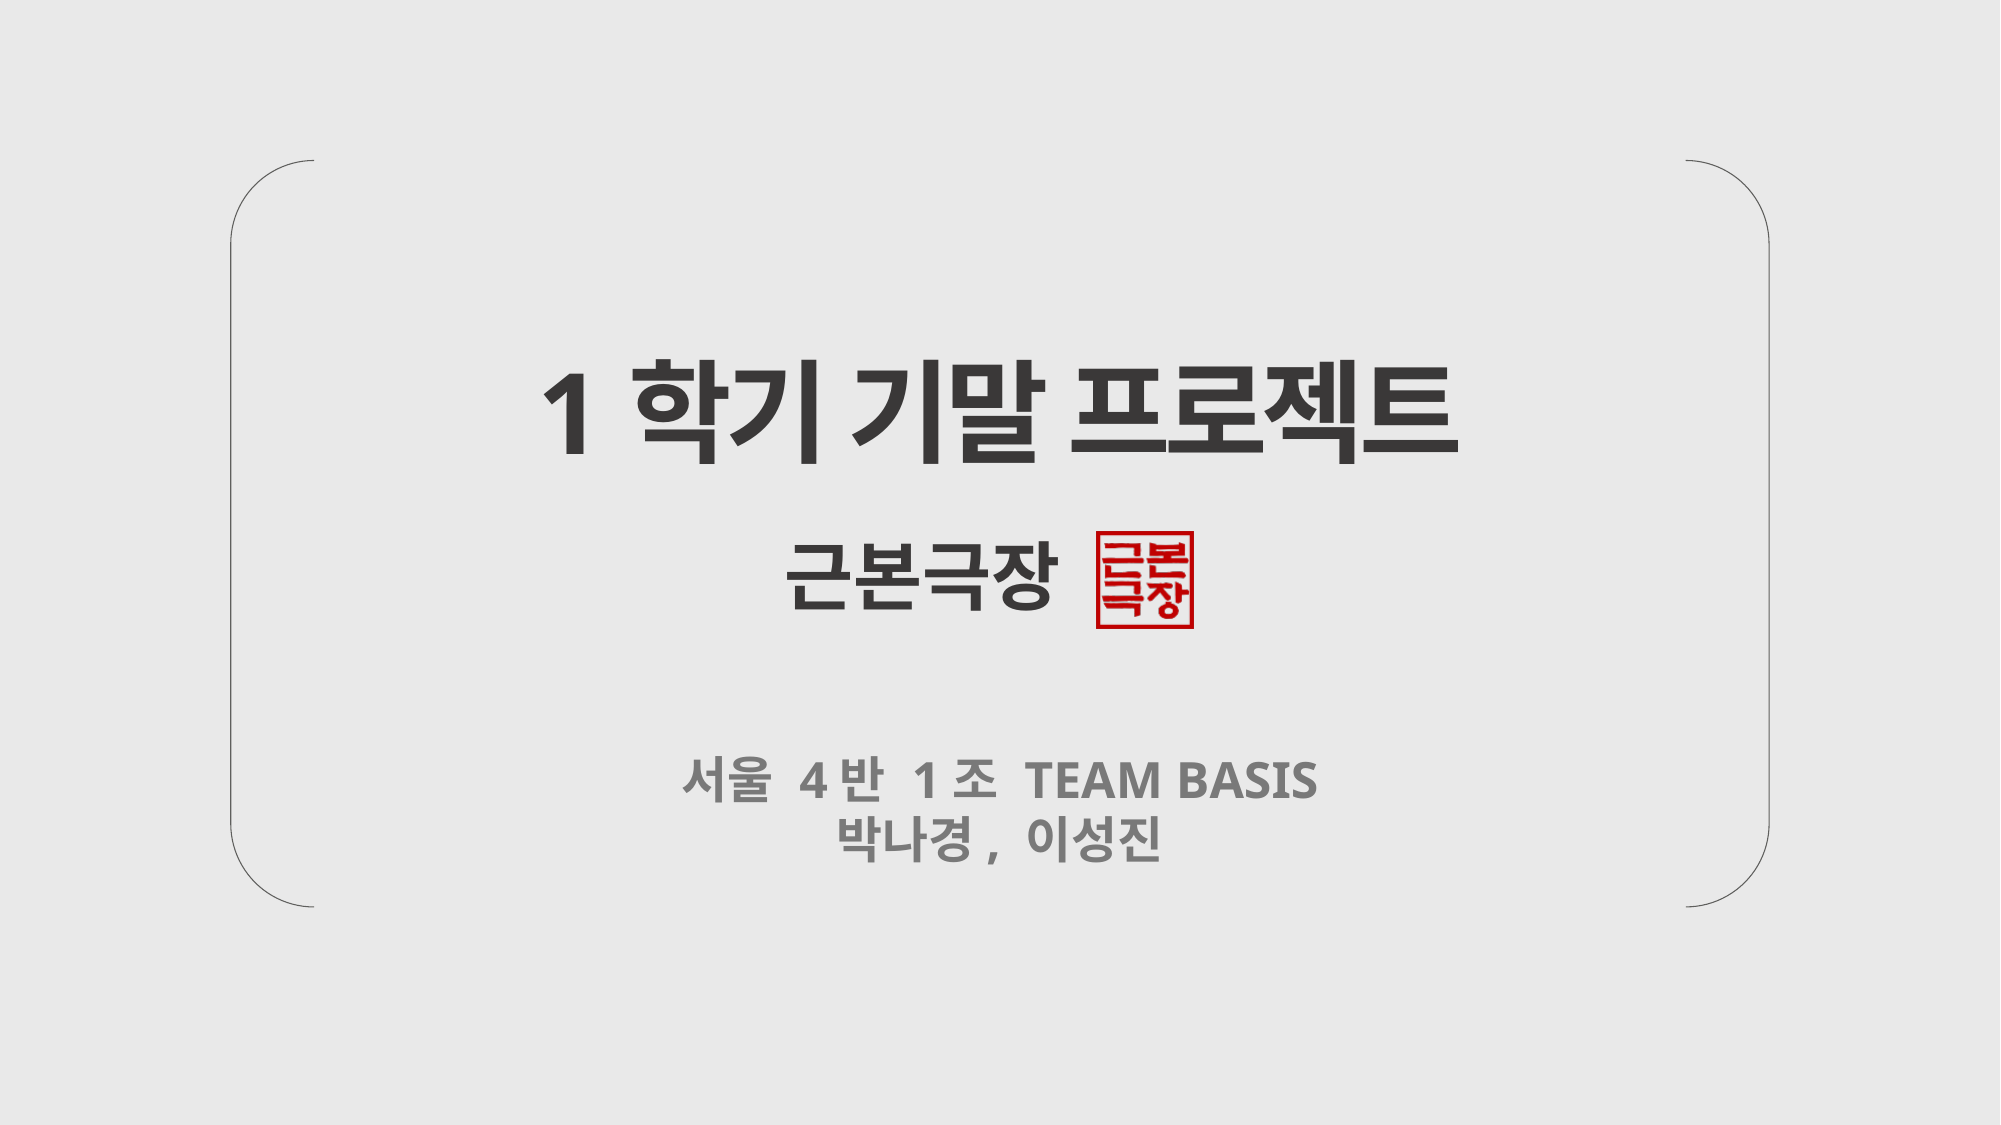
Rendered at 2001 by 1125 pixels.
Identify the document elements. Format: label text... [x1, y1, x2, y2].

text_box 근본극장 [516, 522, 1330, 628]
text_box [230, 159, 1770, 908]
picture [1090, 525, 1200, 635]
text_box 서울 4반 1조 TEAM BASIS 박나경, 이성진 [500, 740, 1500, 876]
